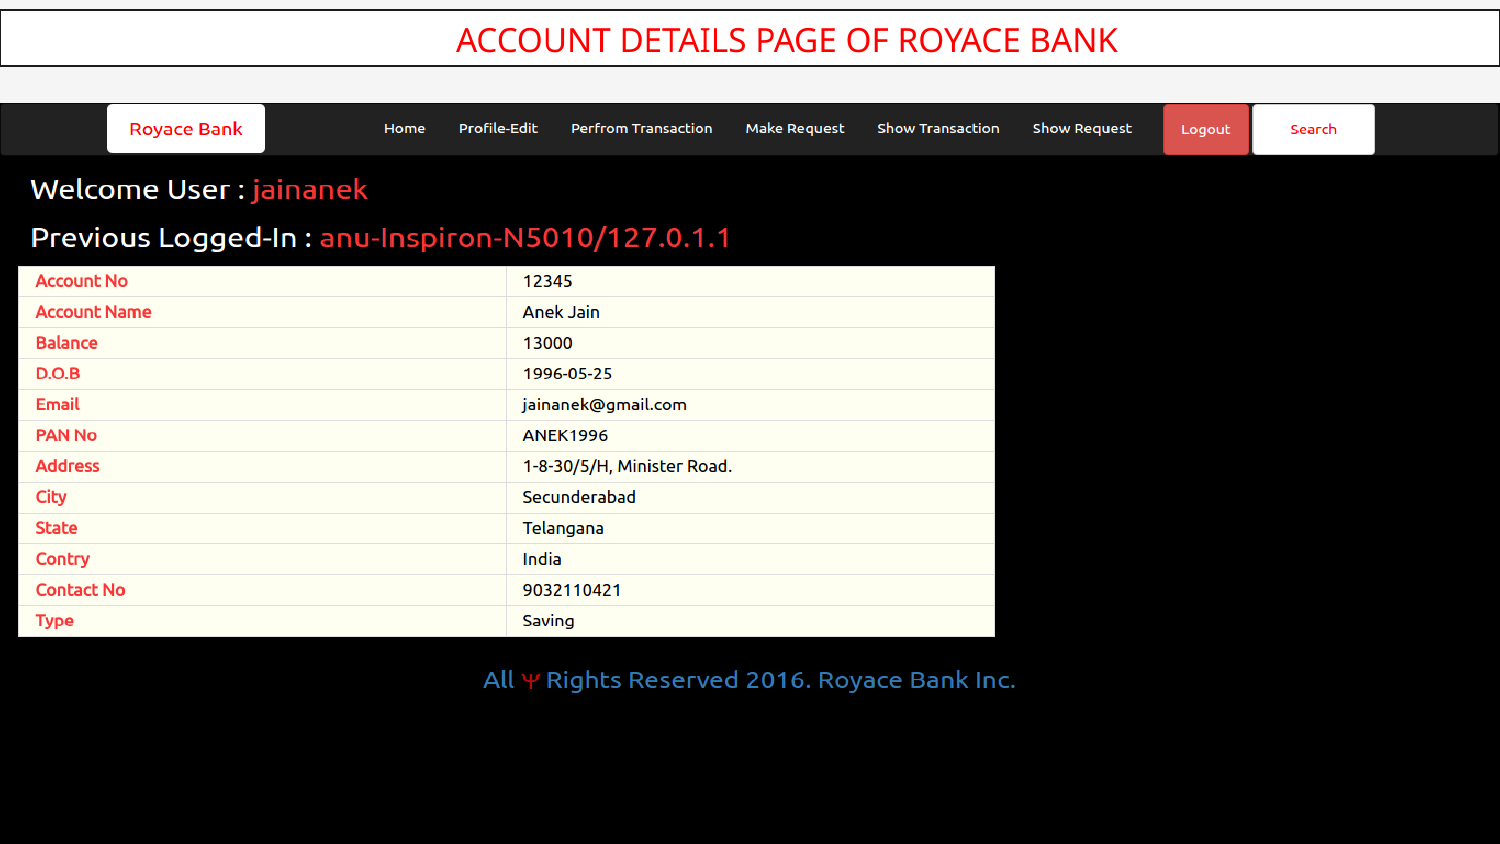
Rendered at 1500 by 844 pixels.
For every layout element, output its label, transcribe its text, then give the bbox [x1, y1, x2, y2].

text_box ACCOUNT DETAILS PAGE OF ROYACE BANK [0, 9, 1500, 67]
picture [0, 103, 1500, 844]
